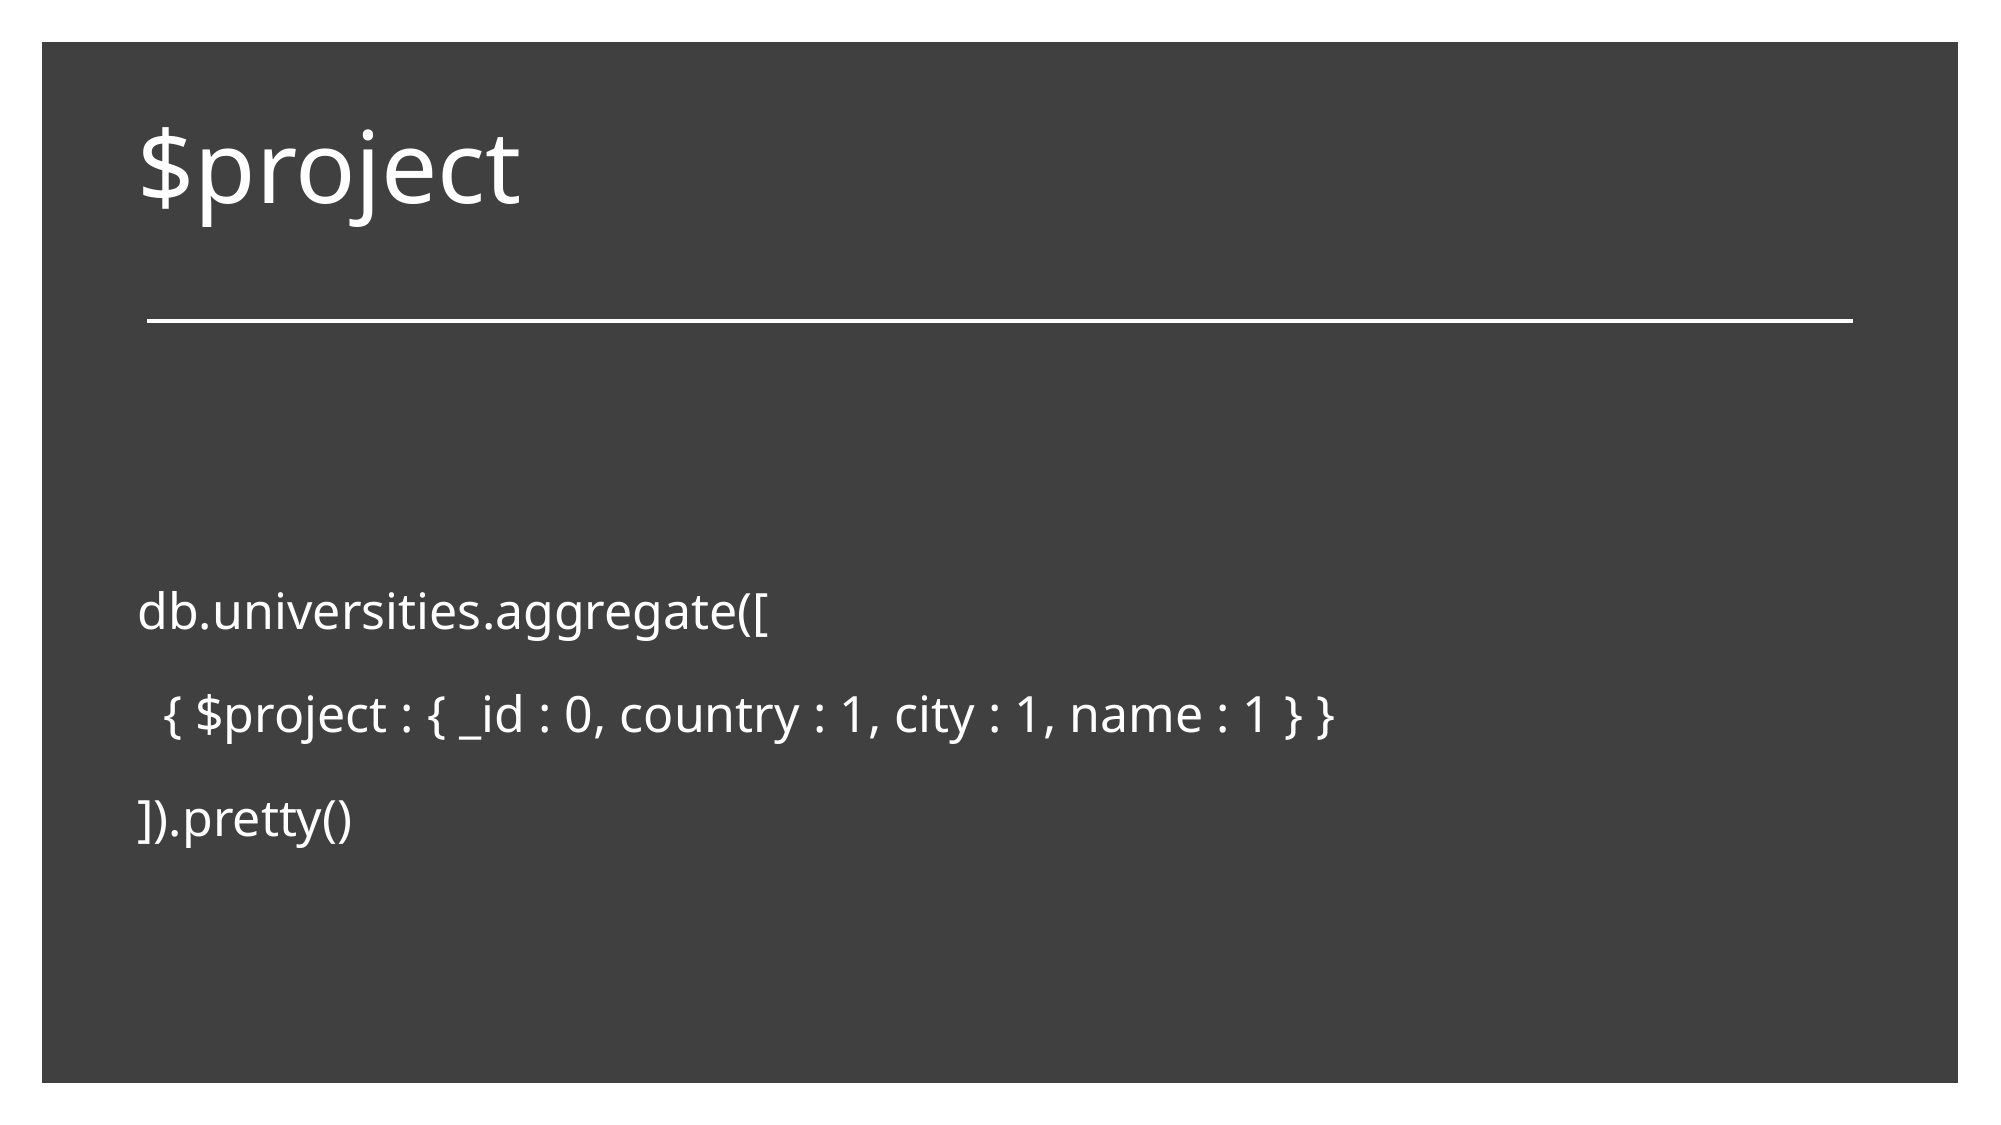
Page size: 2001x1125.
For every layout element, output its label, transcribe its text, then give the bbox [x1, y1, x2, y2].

list db.universities.aggregate([ { $project : { _id : 0, country : 1, city : 1, name : 1 } } ]).pretty() [137, 372, 1863, 973]
text_box [52, 51, 1948, 1073]
title $project [137, 103, 1863, 322]
